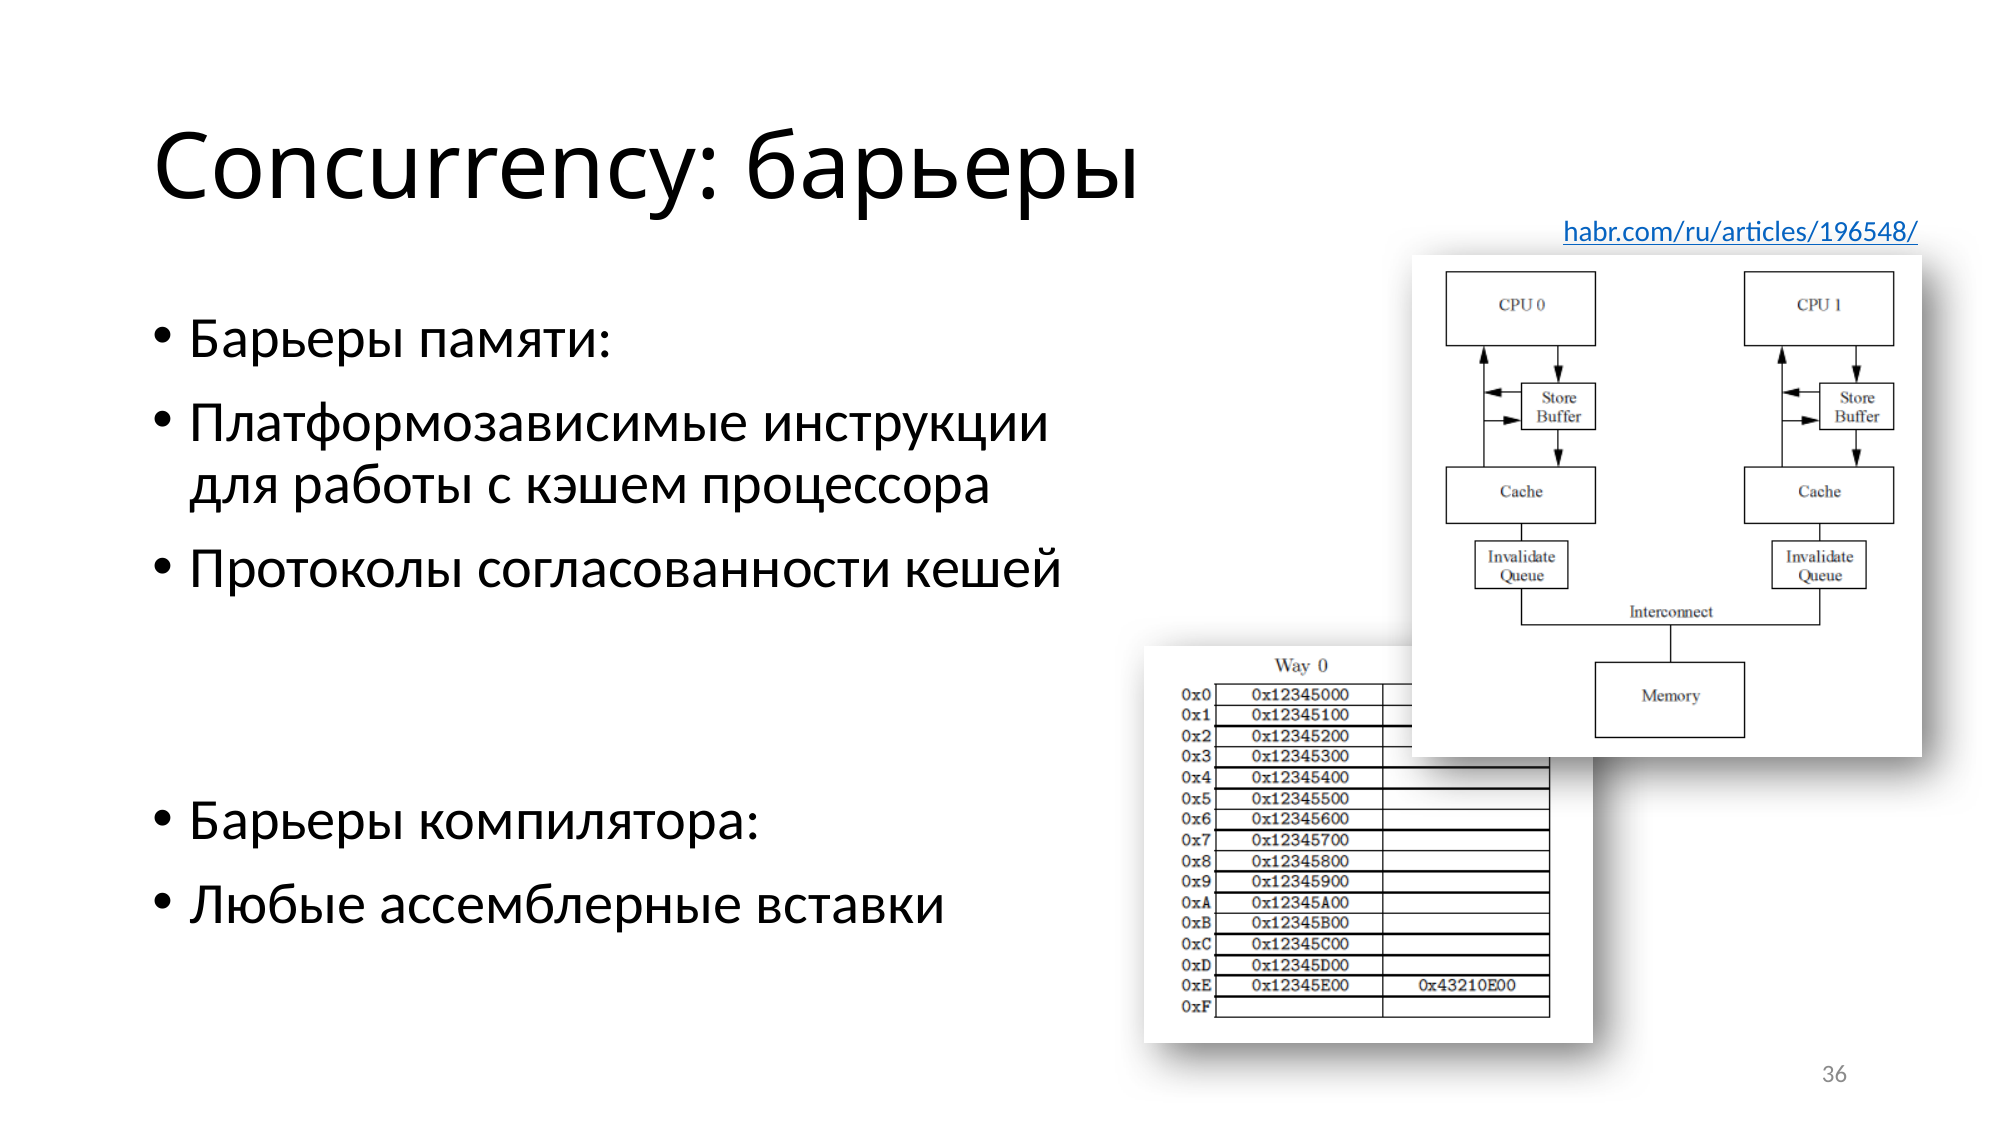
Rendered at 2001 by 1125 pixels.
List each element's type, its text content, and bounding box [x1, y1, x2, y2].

picture [1144, 255, 1922, 1043]
slide_number 36 [1412, 1042, 1863, 1103]
title Concurrency: барьеры [137, 59, 1863, 278]
list Барьеры памяти: Платформозависимые инструкции для работы с кэшем процессора Протоколы согласованности кешей Барьеры компилятора: Любые ассемблерные вставки [137, 299, 1115, 1014]
text_box habr.com/ru/articles/196548/ [1548, 205, 1934, 255]
